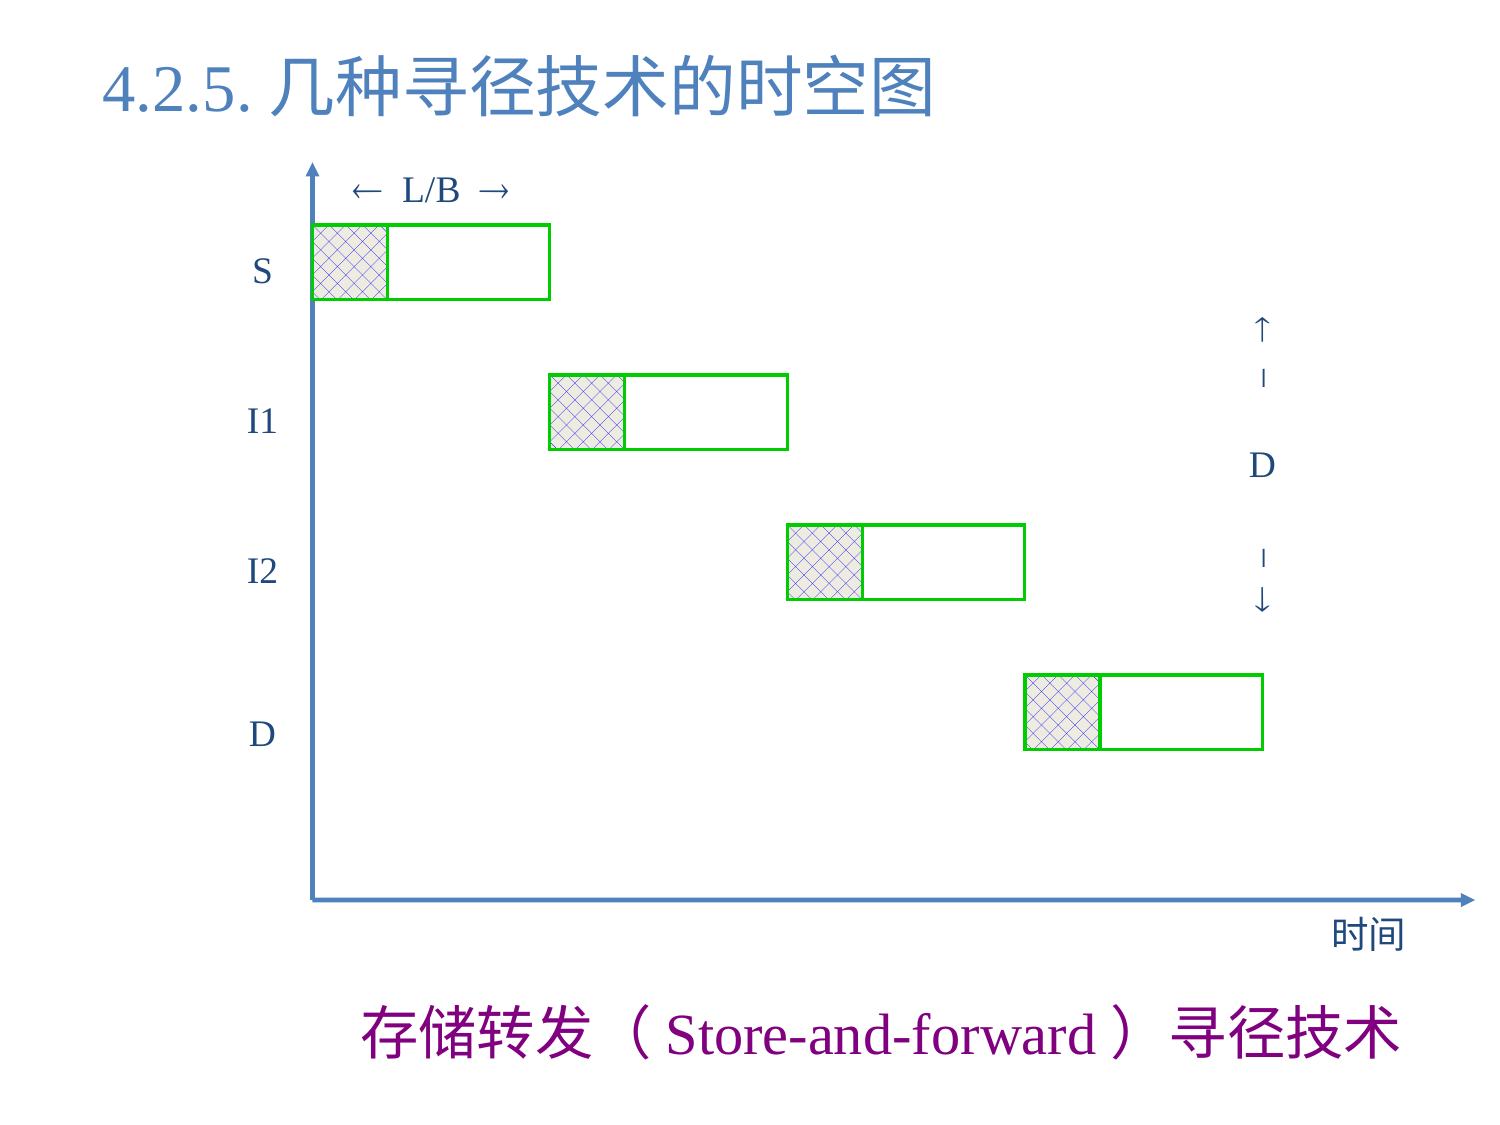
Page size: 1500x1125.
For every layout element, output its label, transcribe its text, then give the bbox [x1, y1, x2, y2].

text_box [624, 374, 788, 450]
text_box  L/B  [312, 162, 550, 213]
text_box S [224, 249, 300, 288]
text_box [306, 163, 312, 175]
text_box [1099, 674, 1263, 750]
text_box I2 [224, 549, 300, 588]
text_box 时间 [1275, 937, 1463, 975]
text_box [312, 224, 387, 300]
text_box I1 [224, 399, 300, 438]
text_box [387, 224, 550, 300]
text_box [862, 524, 1025, 600]
text_box 4.2.5.几种寻径技术的时空图 [12, 37, 1475, 125]
text_box [1024, 674, 1099, 750]
text_box 存储转发（Store-and-forward）寻径技术 [337, 975, 1425, 1088]
text_box   D   [1224, 249, 1300, 675]
text_box [312, 893, 1475, 907]
text_box D [224, 712, 300, 750]
text_box [787, 524, 862, 600]
text_box [549, 374, 624, 450]
